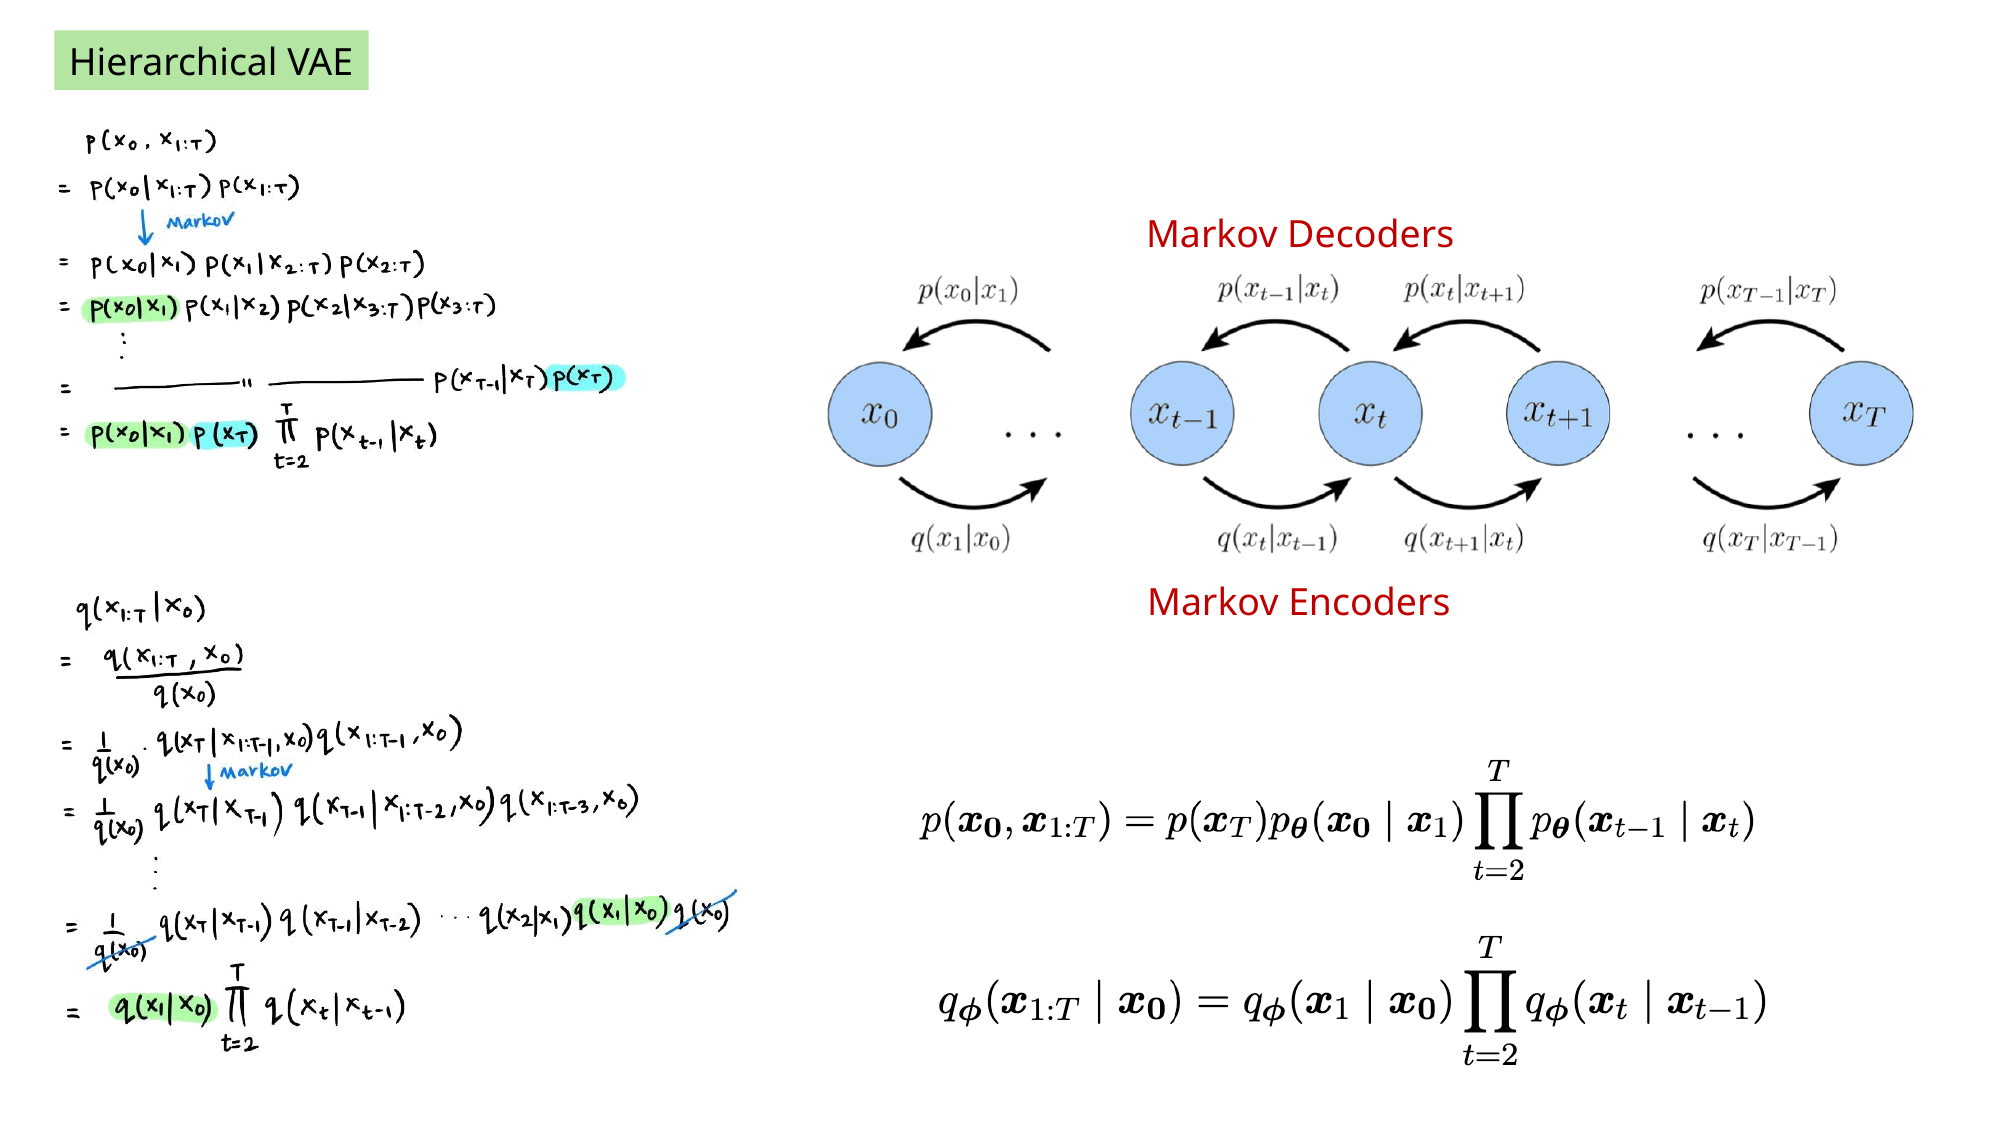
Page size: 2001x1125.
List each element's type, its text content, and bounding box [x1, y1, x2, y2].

picture [791, 263, 1936, 565]
picture [915, 928, 1782, 1076]
text_box Markov Decoders [1131, 202, 1470, 262]
picture [39, 120, 766, 492]
picture [39, 570, 766, 1076]
picture [902, 744, 1769, 893]
text_box Markov Encoders [1132, 570, 1466, 630]
text_box Hierarchical VAE [54, 30, 369, 91]
